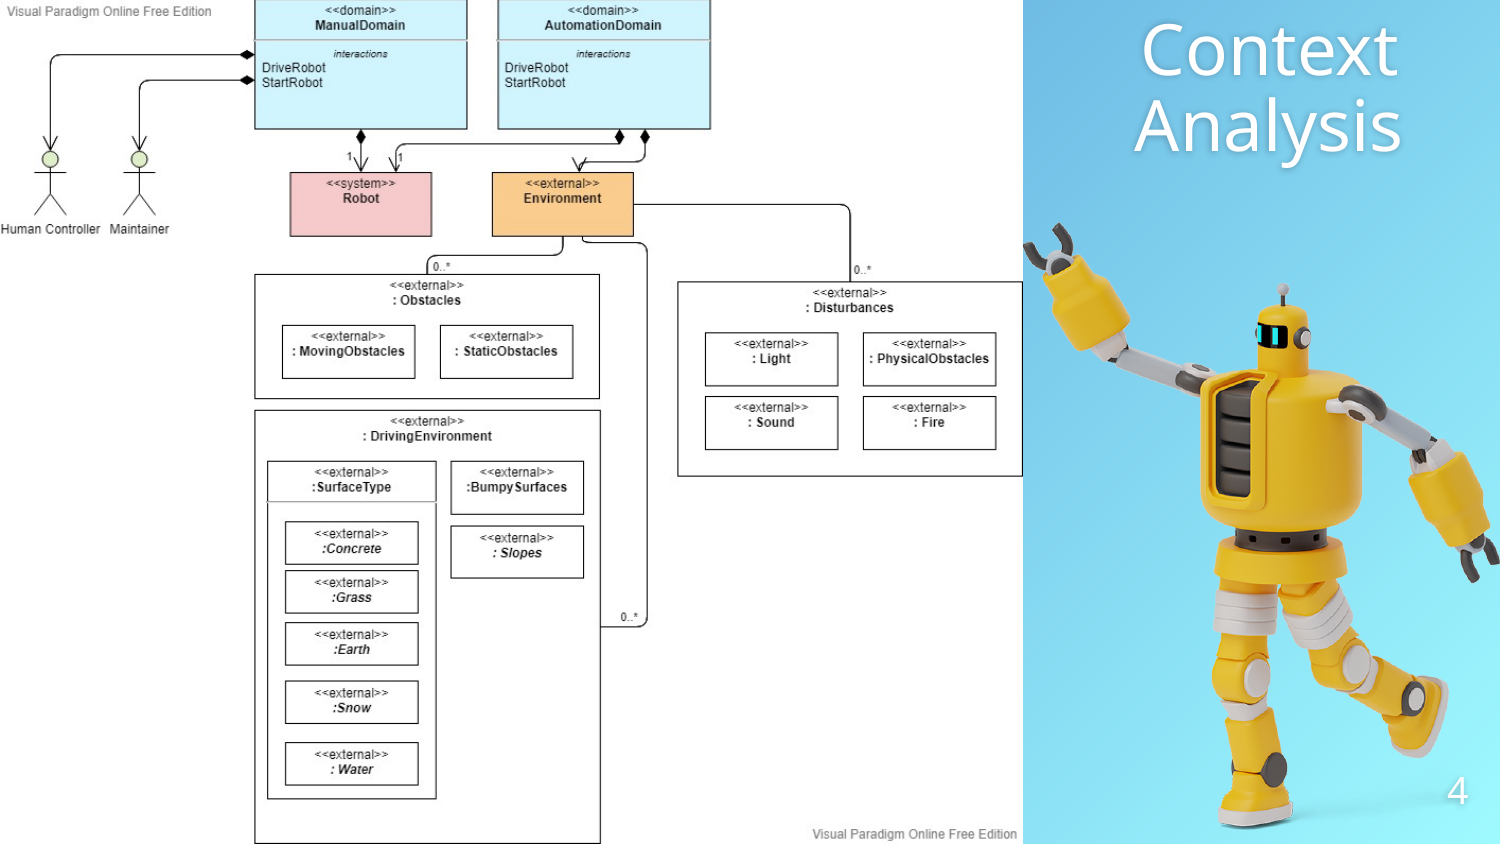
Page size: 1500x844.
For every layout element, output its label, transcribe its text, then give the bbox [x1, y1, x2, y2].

title Context Analysis [1028, 46, 1500, 167]
picture [0, 0, 1500, 844]
